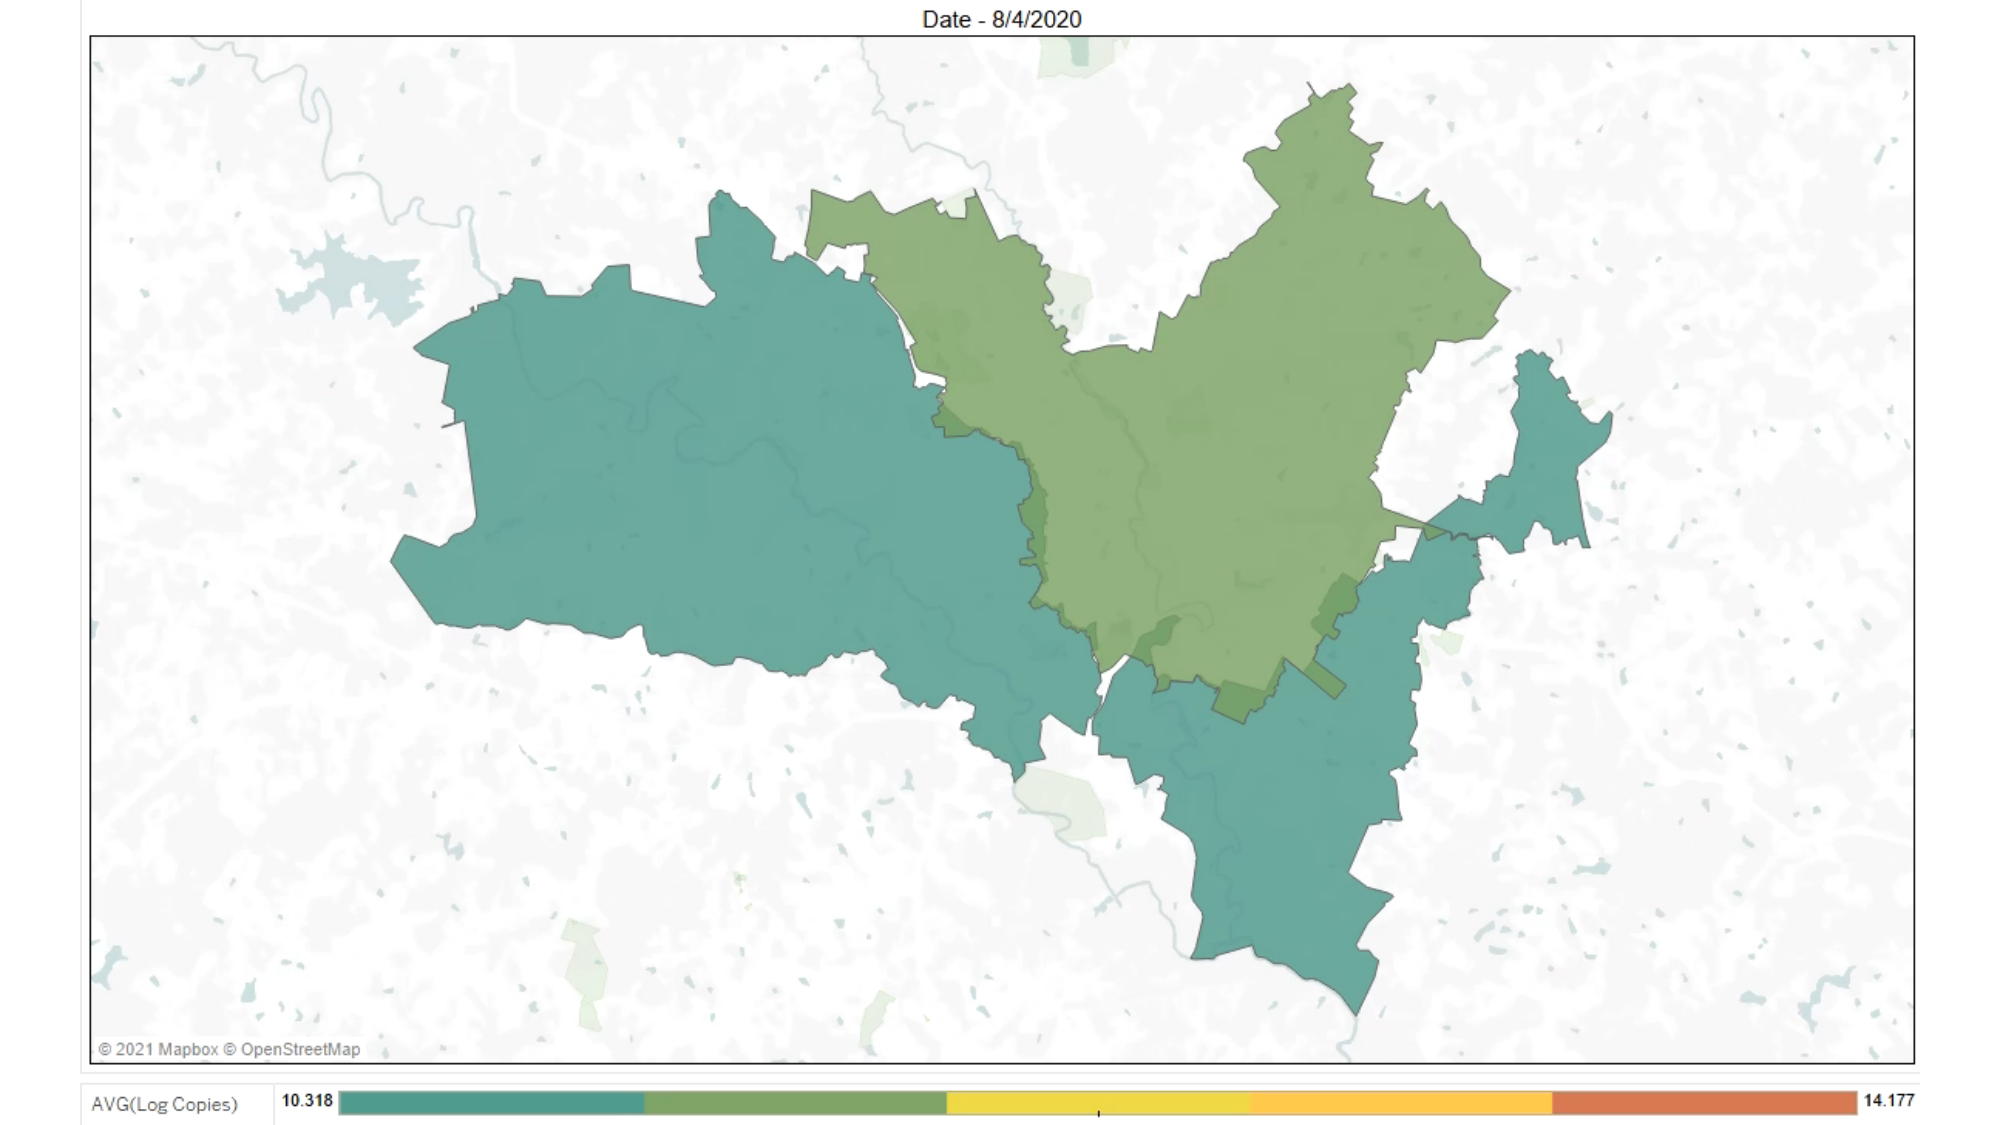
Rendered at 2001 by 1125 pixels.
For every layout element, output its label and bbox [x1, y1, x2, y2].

text_box [78, 0, 1921, 1125]
